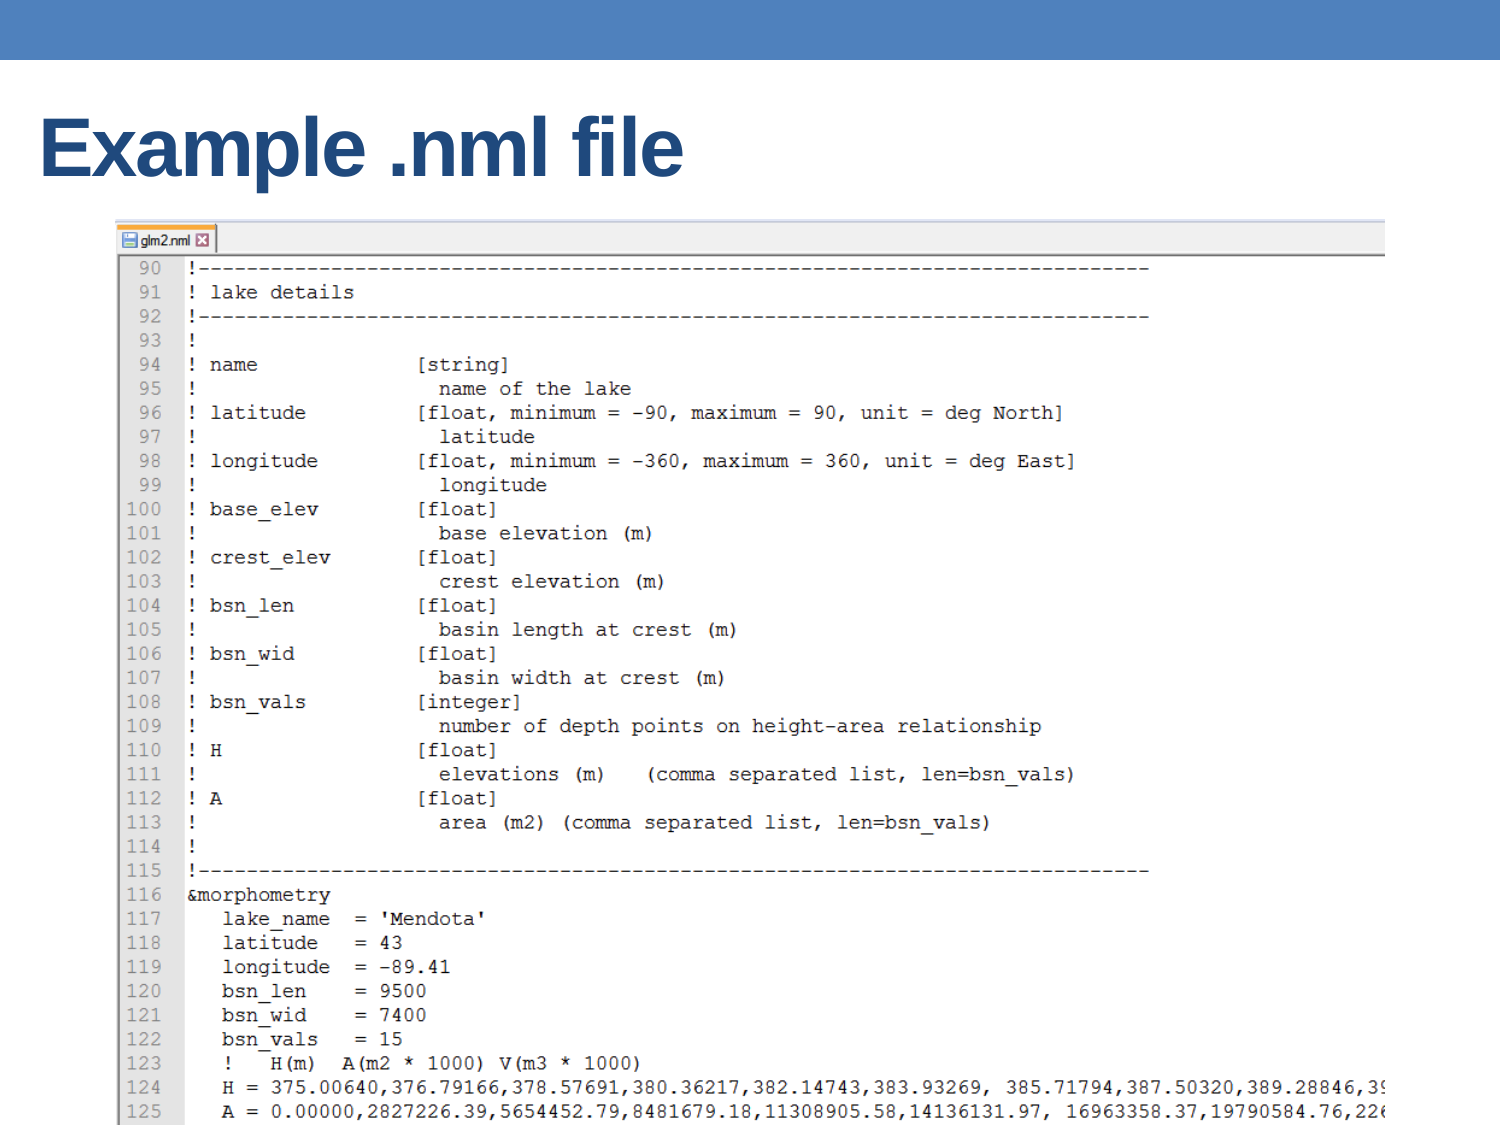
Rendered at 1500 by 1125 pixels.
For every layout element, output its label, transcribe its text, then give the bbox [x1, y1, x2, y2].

title Example .nml file [0, 61, 1350, 224]
picture [114, 219, 1385, 1125]
